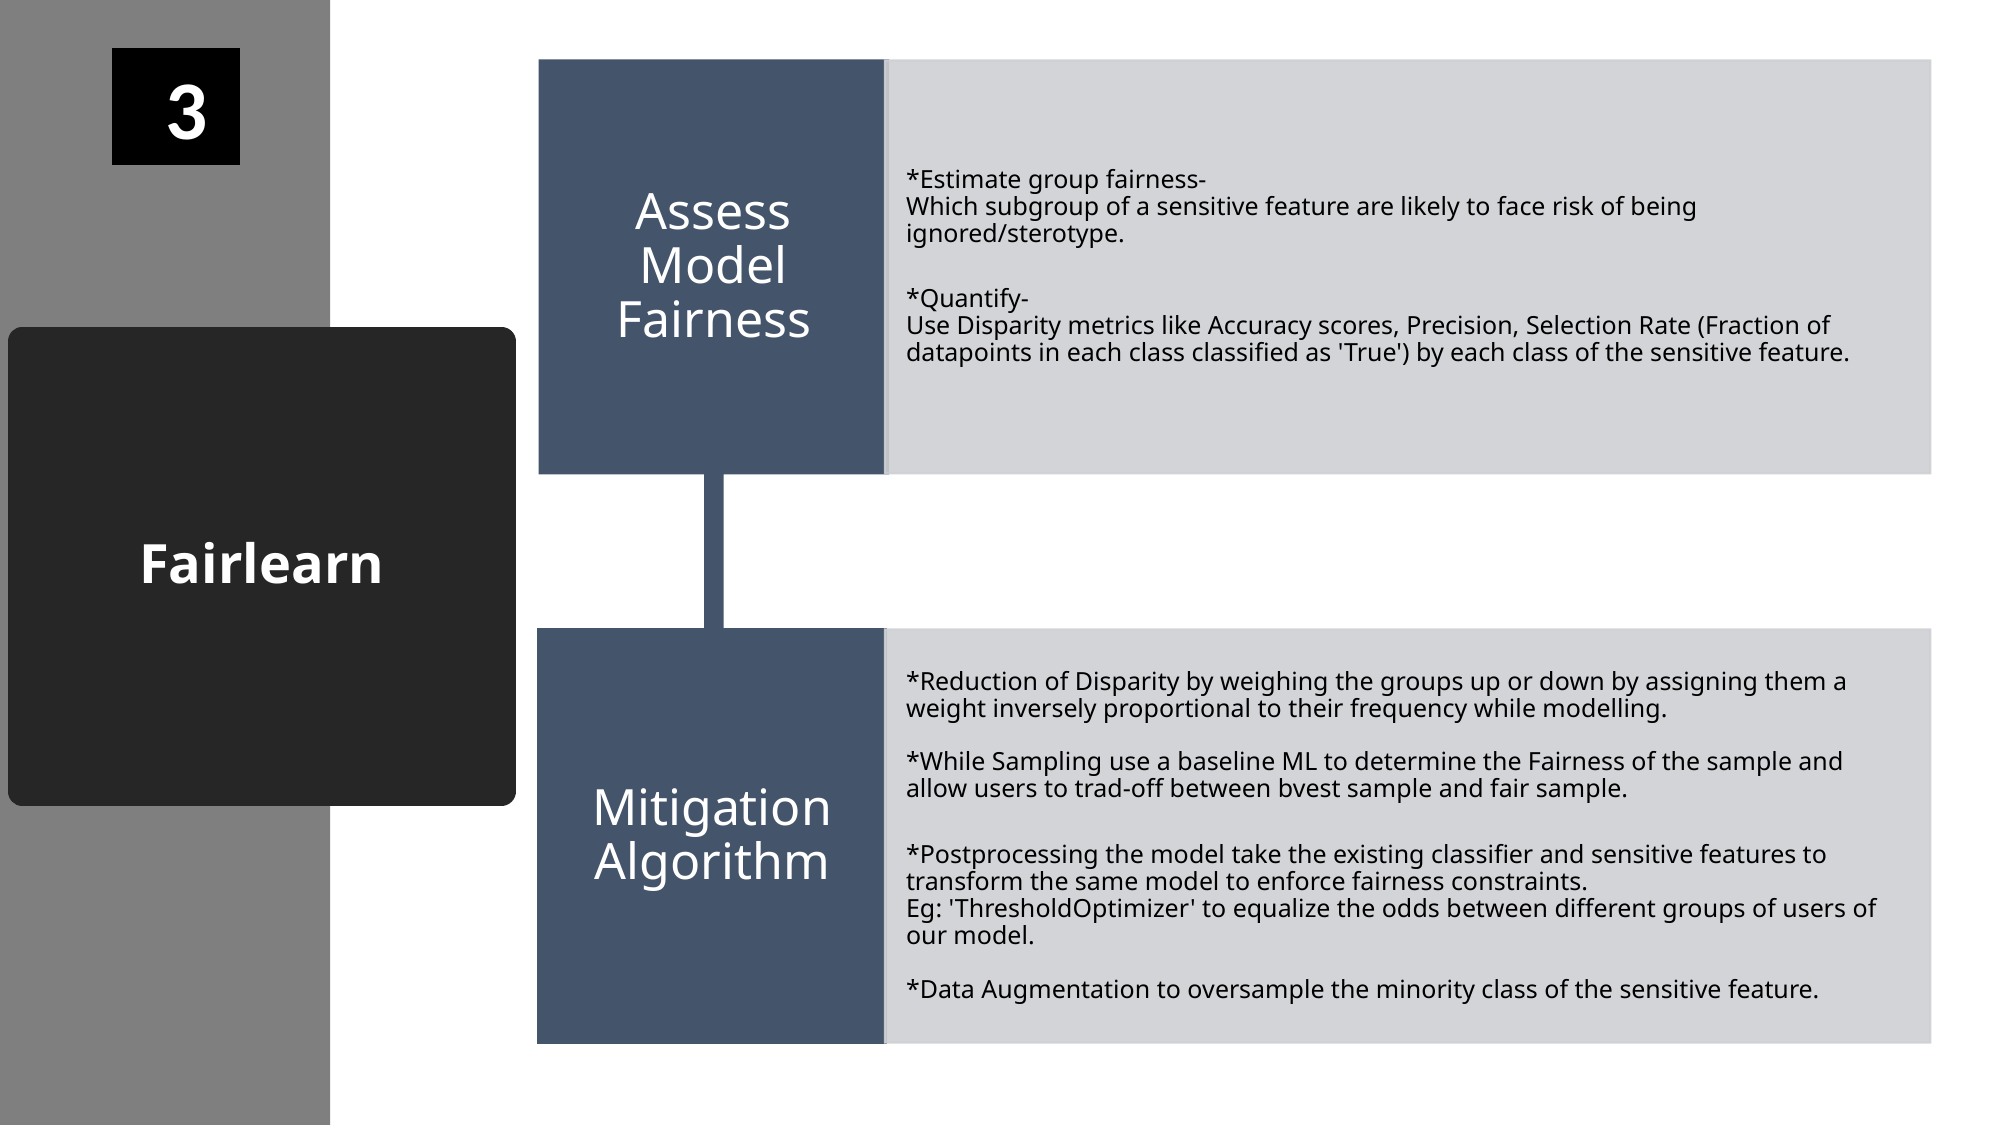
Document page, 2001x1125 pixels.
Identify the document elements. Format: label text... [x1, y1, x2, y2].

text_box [536, 60, 1931, 1104]
text_box 3 [112, 48, 240, 165]
text_box [0, 0, 331, 1125]
title Fairlearn [22, 341, 502, 792]
